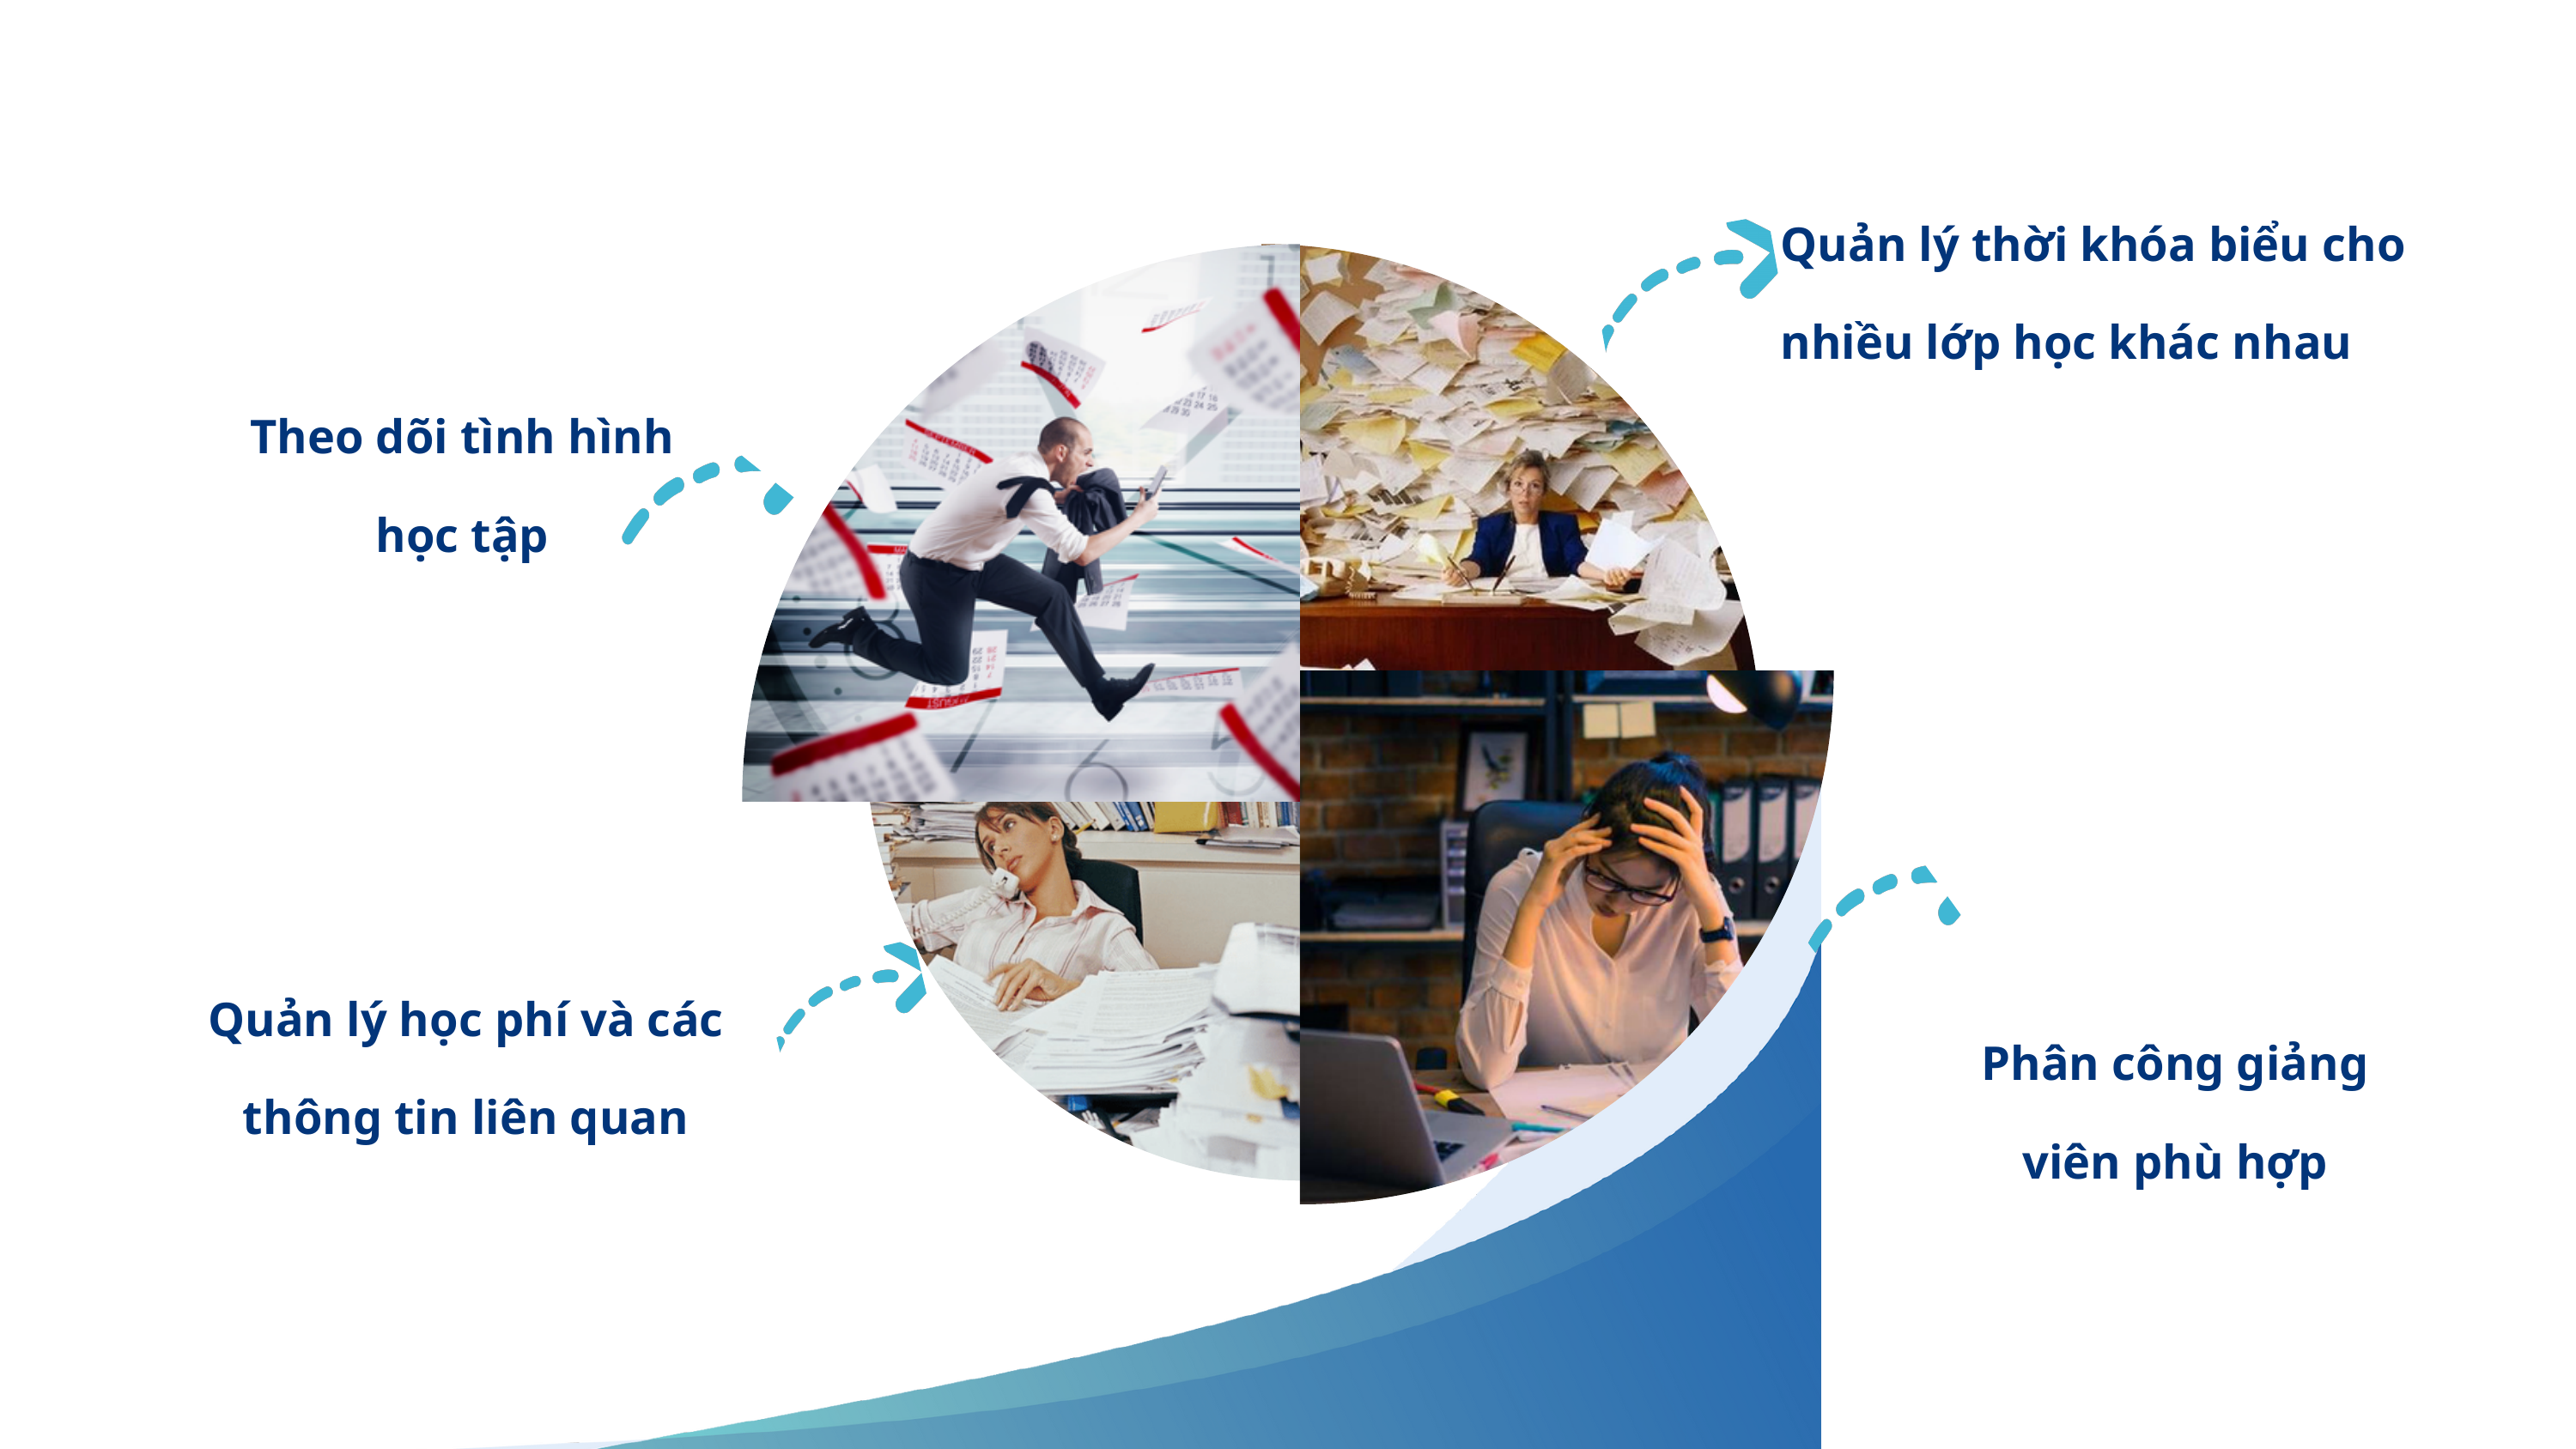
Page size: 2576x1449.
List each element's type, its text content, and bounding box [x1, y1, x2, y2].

text_box [1299, 670, 1834, 1205]
text_box [1300, 245, 1756, 670]
text_box [1291, 802, 1299, 1181]
text_box [1290, 906, 1821, 1449]
text_box [1780, 822, 1995, 1044]
text_box Quản lý thời khóa biểu cho nhiều lớp học khác nhau [1780, 172, 2491, 467]
text_box [1291, 244, 1300, 802]
text_box Phân công giảng viên phù hợp [1943, 991, 2407, 1188]
text_box [1587, 215, 1780, 396]
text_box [0, 0, 1289, 1449]
text_box [1782, 791, 1821, 902]
